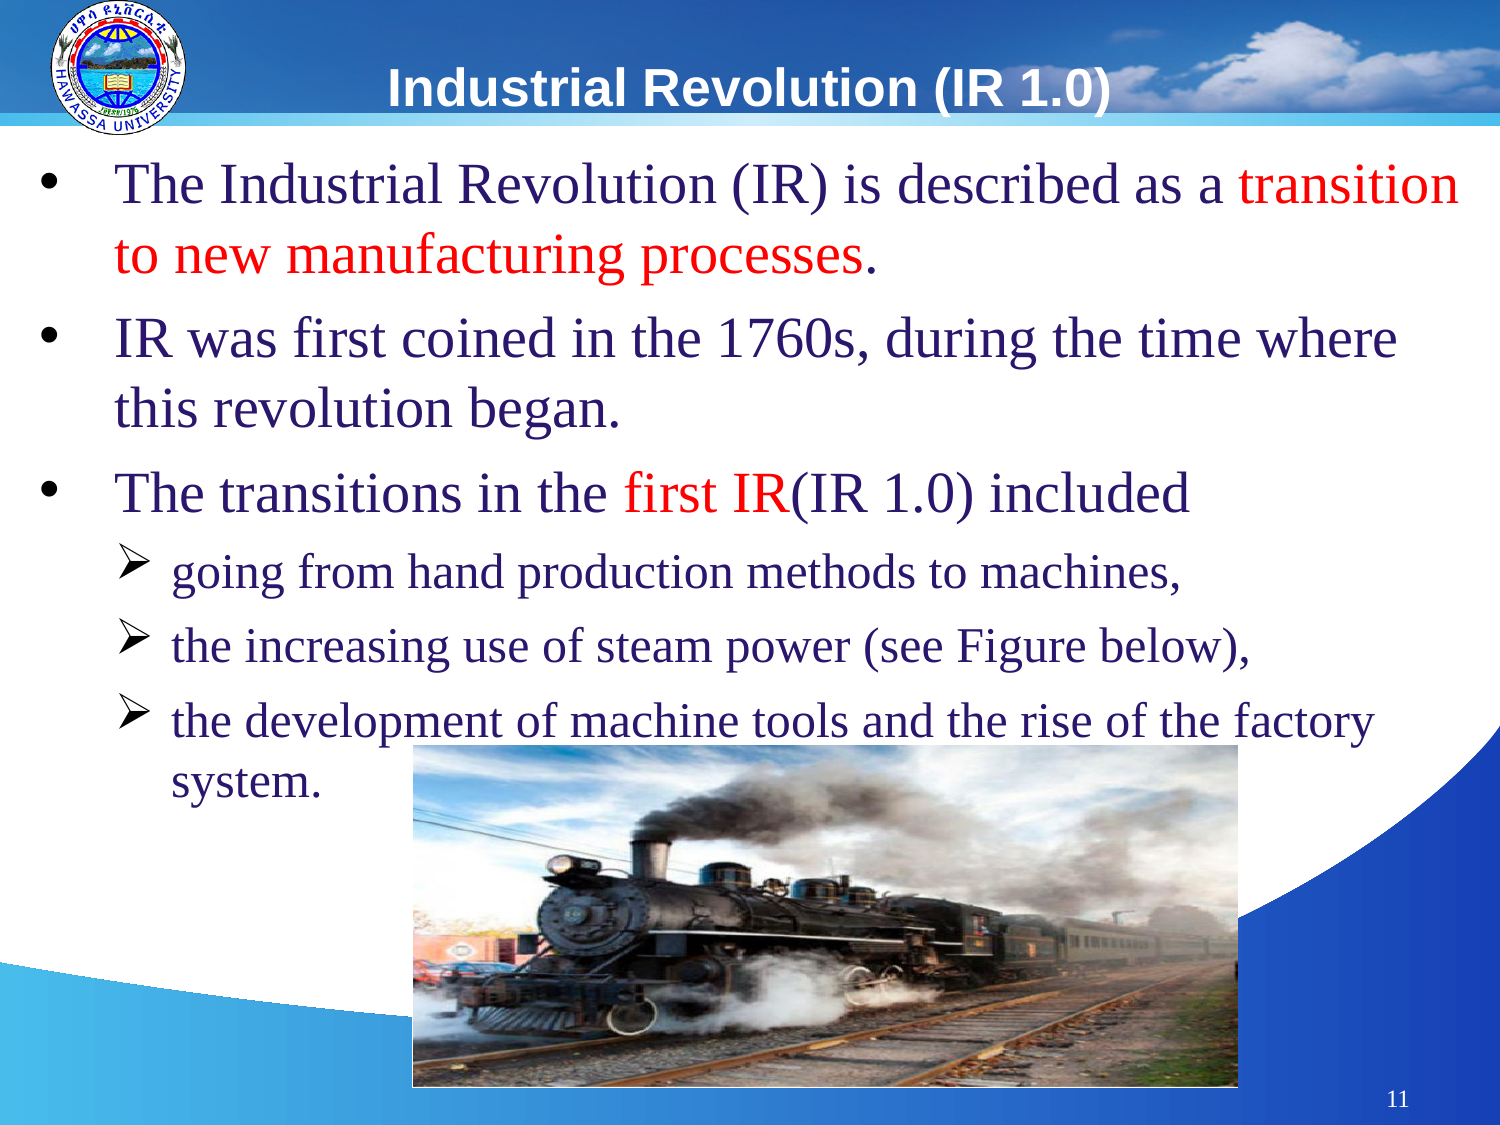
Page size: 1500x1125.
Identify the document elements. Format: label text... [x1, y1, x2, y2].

slide_number 11 [1074, 1074, 1425, 1103]
title Industrial Revolution (IR 1.0) [74, 44, 1426, 126]
picture [412, 745, 1238, 1088]
picture [0, 0, 1500, 135]
list The Industrial Revolution (IR) is described as a transition to new manufacturing processes. IR was first coined in the 1760s, during the time where this revolution began. The transitions in the first IR(IR 1.0) included going from hand production methods to machines, the increasing use of steam power (see Figure below), the development of machine tools and the rise of the factory system. [24, 137, 1476, 988]
